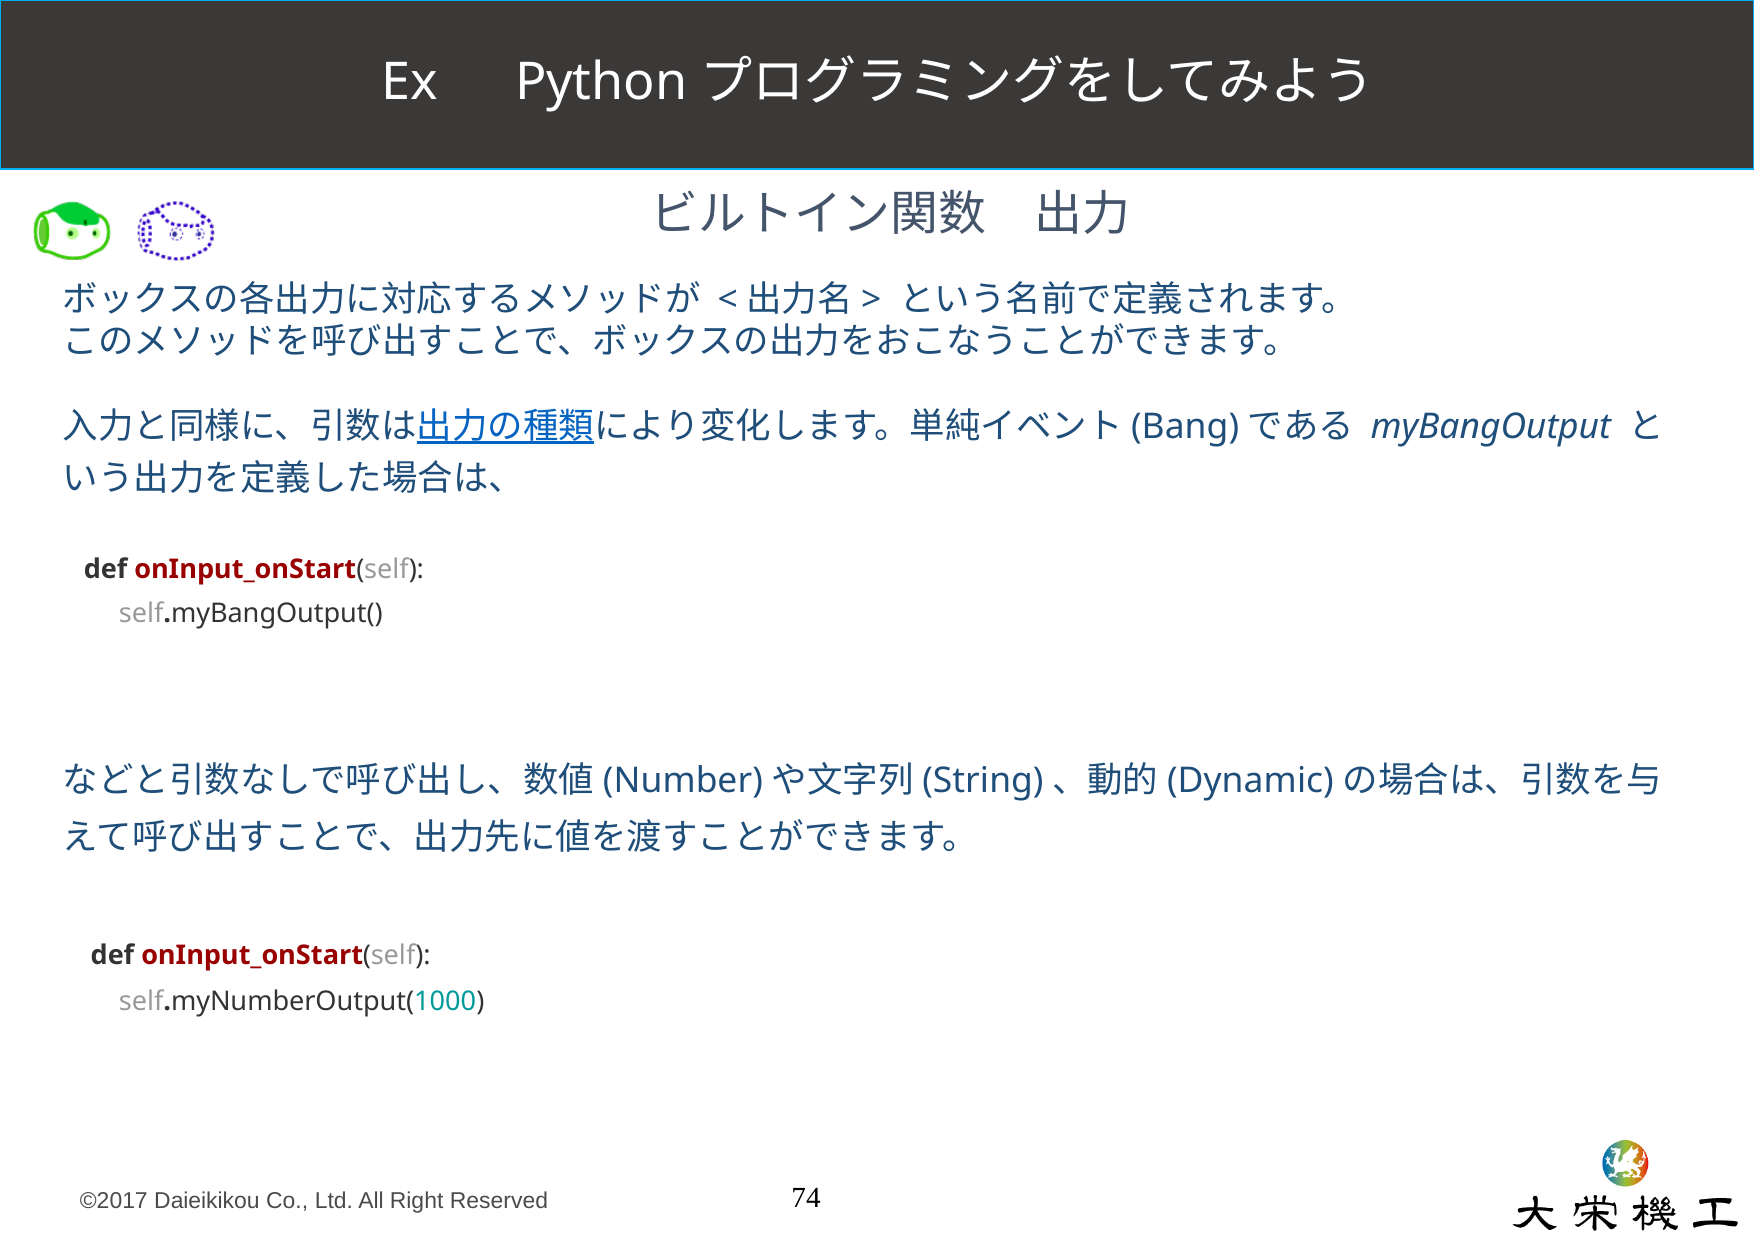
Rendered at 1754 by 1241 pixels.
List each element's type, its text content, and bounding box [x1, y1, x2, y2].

title ビルトイン関数 出力 [285, 182, 1469, 249]
list ボックスの各出力に対応するメソッドが <出力名> という名前で定義されます。 このメソッドを呼び出すことで、ボックスの出力をおこなうことができます。 入力と同様に、引数は出力の種類により変化します。単純イベント(Bang)である myBangOutput という出力を定義した場合は、 def onInput_onStart(self): self.myBangOutput() などと引数なしで呼び出し、数値(Number)や文字列(String)、動的(Dynamic)の場合は、引数を与えて呼び出すことで、出力先に値を渡すことができます。 def onInput_onStart(self): self.myNumberOutput(1000) [58, 271, 1696, 1163]
subtitle Ex Pythonプログラミングをしてみよう [112, 5, 1644, 160]
picture [135, 190, 217, 272]
picture [31, 190, 113, 272]
picture [1513, 1140, 1738, 1231]
slide_number 74 [777, 1162, 980, 1229]
